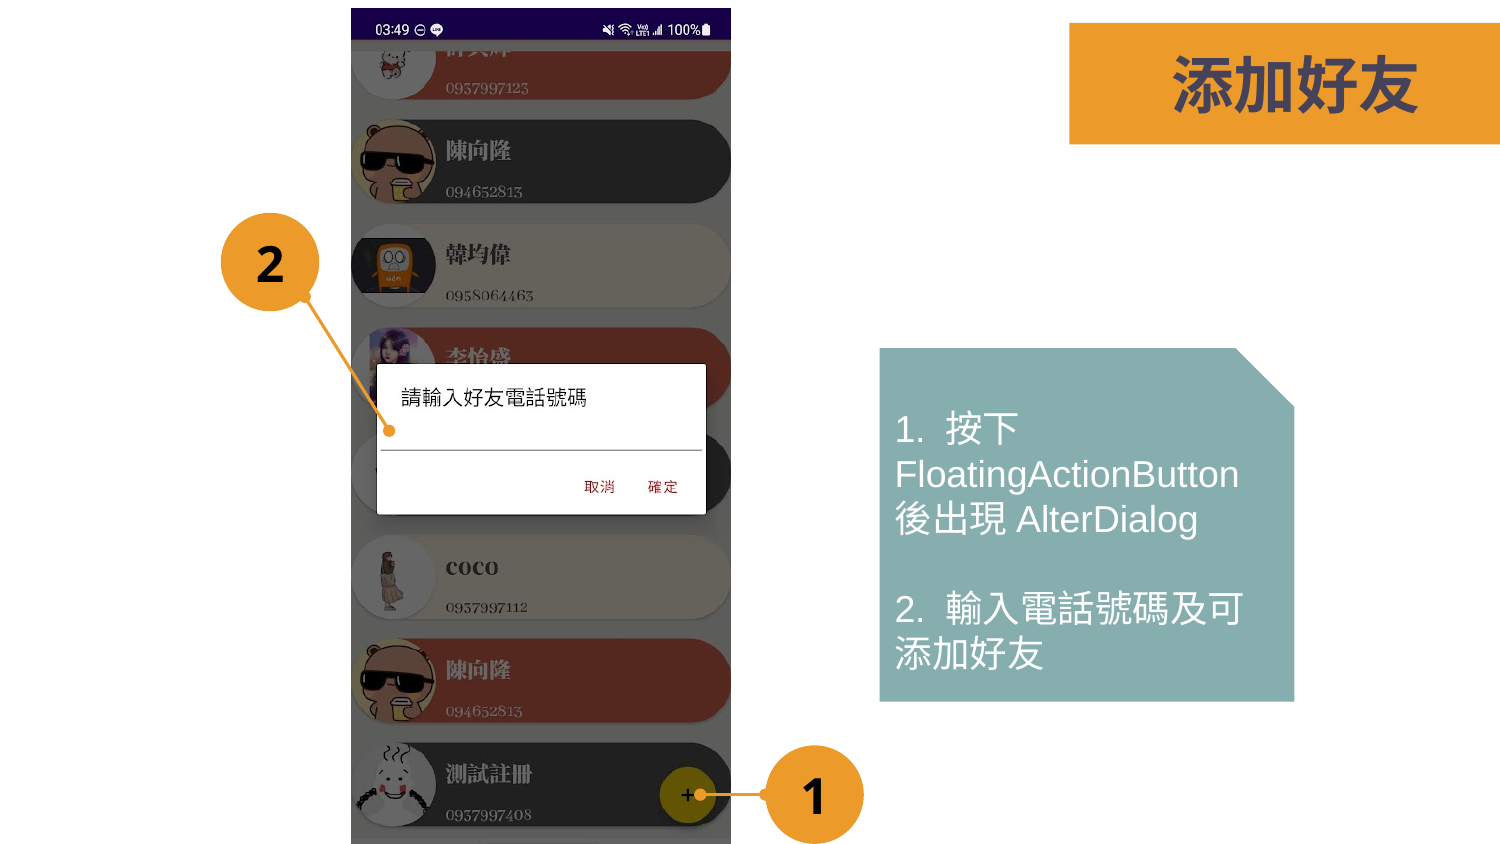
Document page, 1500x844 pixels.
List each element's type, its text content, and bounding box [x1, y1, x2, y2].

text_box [220, 8, 1295, 844]
text_box 添加好友 [1300, 22, 1500, 145]
